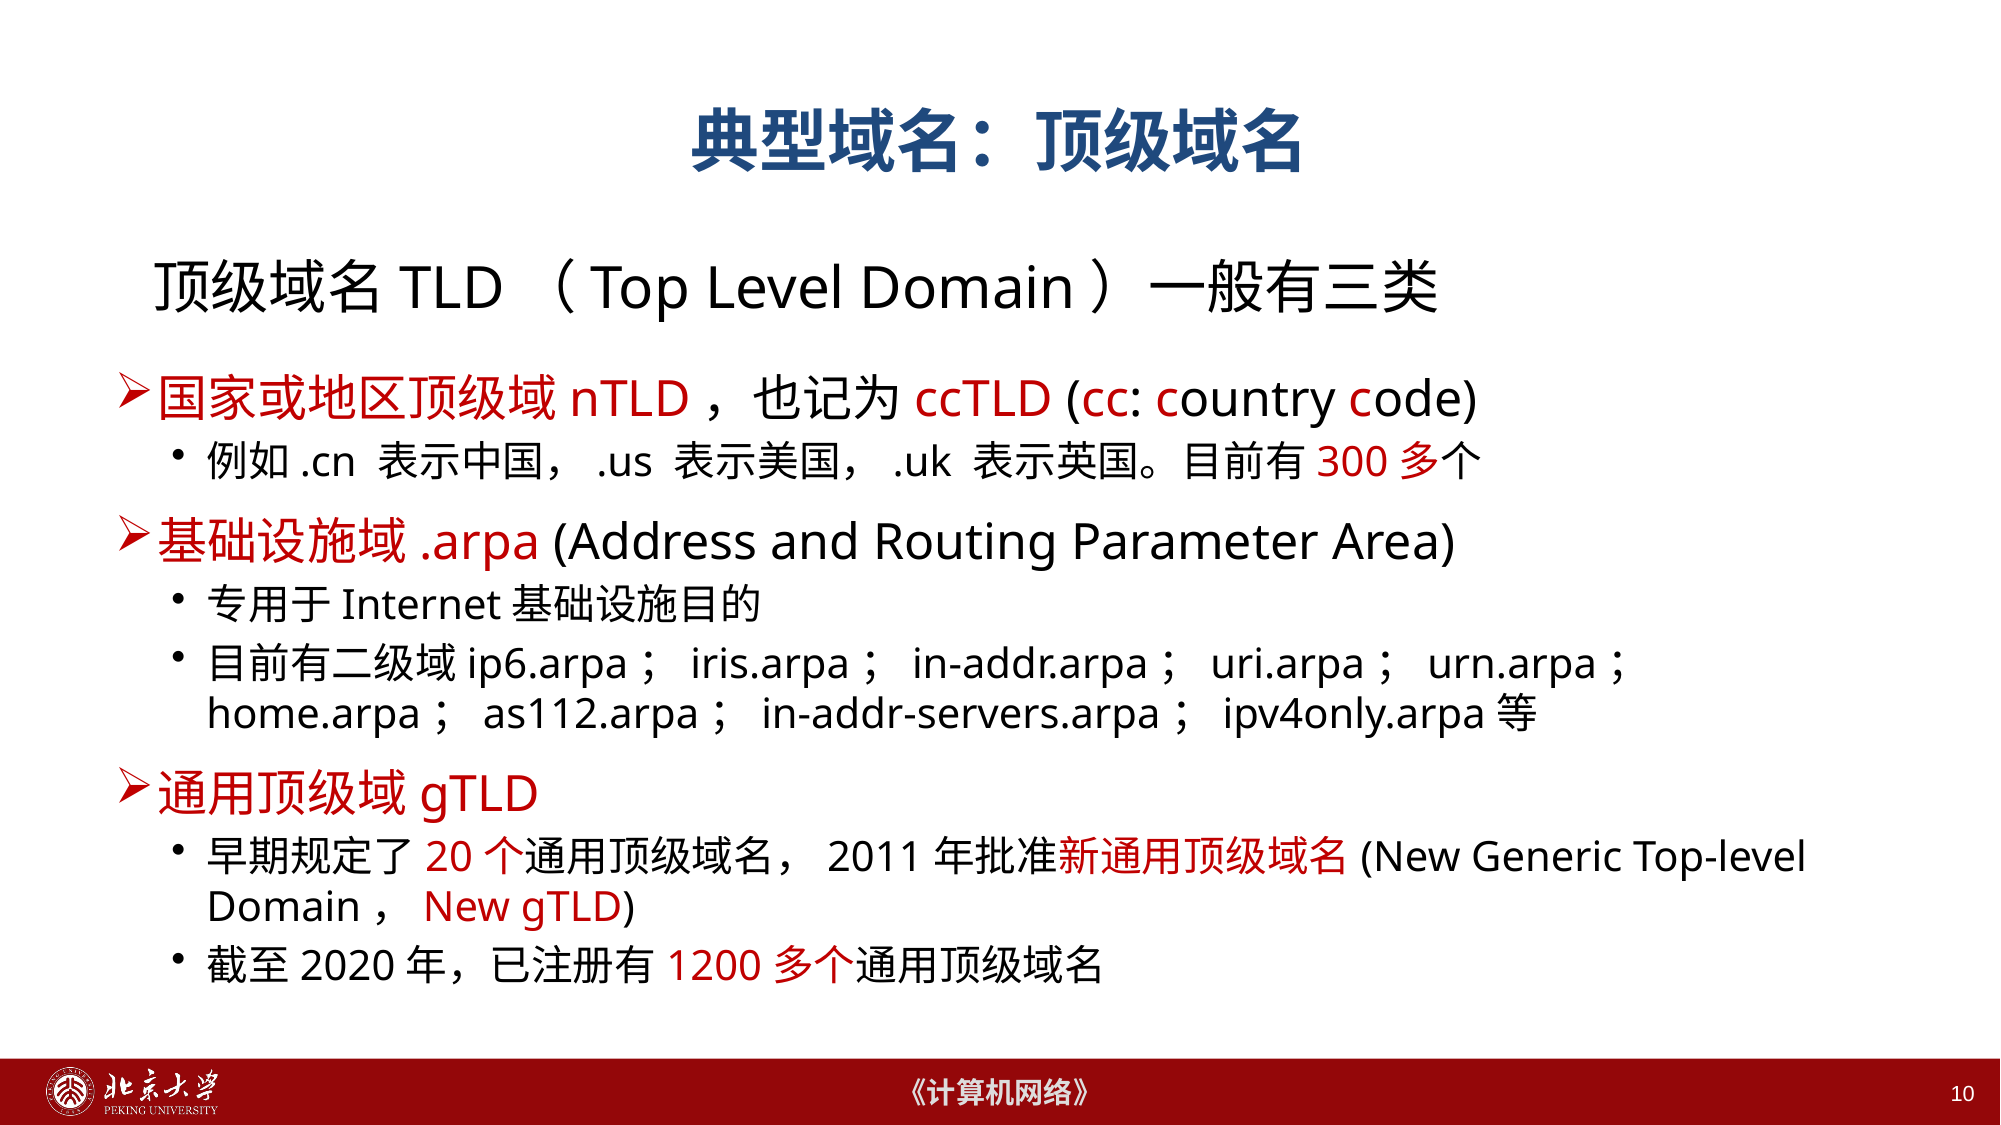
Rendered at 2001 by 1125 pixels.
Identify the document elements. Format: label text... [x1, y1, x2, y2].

text_box 顶级域名TLD（Top Level Domain）一般有三类 [137, 221, 1519, 351]
picture [46, 1067, 218, 1116]
list 国家或地区顶级域nTLD，也记为ccTLD (cc: country code) 例如.cn 表示中国，.us 表示美国，.uk 表示英国。目前有300多个 基础设施域.arpa (Address and Routing Parameter Area) 专用于Internet基础设施目的 目前有二级域ip6.arpa；iris.arpa；in-addr.arpa；uri.arpa；urn.arpa；home.arpa；as112.arpa；in-addr-servers.arpa；ipv4only.arpa等 通用顶级域gTLD 早期规定了20个通用顶级域名，2011年批准新通用顶级域名(New Generic Top-level Domain，New gTLD) 截至2020年，已注册有1200多个通用顶级域名 [99, 358, 1900, 1005]
title 典型域名：顶级域名 [99, 45, 1900, 233]
slide_number 10 [1522, 1072, 1990, 1125]
